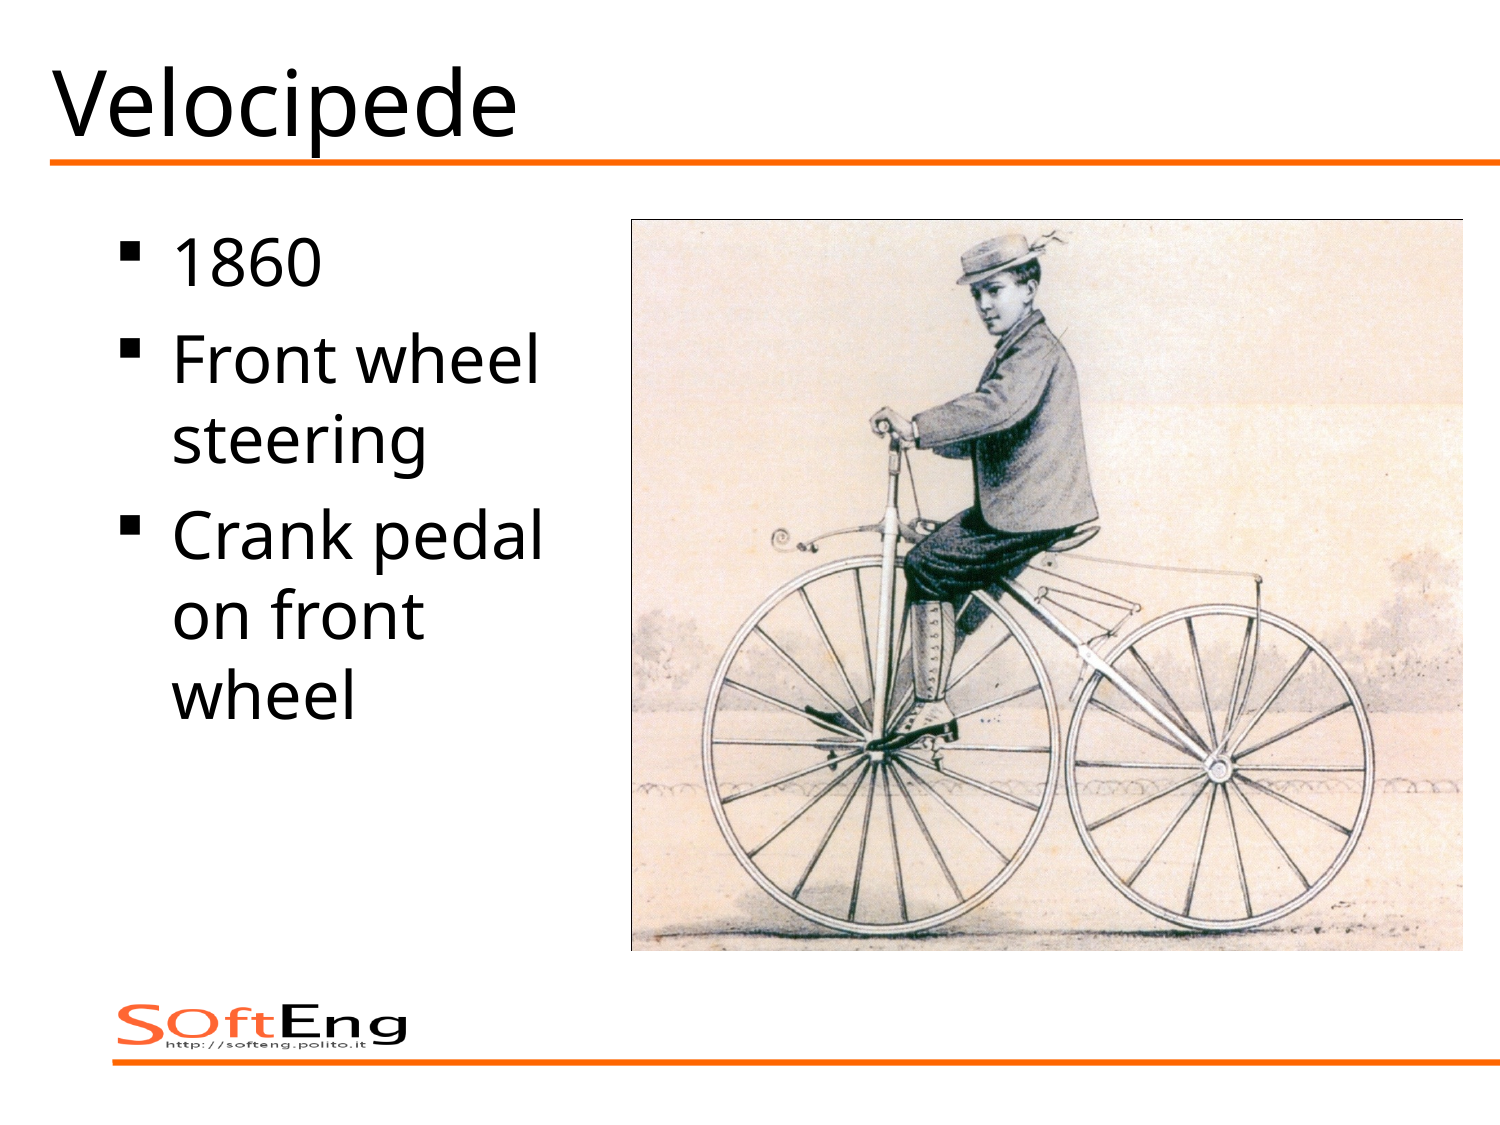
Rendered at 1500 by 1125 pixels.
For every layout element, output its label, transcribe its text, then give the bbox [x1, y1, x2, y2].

picture [631, 219, 1464, 951]
list 1860 Front wheel steering Crank pedal on front wheel [99, 212, 620, 1000]
picture [112, 1000, 413, 1056]
title Velocipede [37, 24, 1450, 175]
